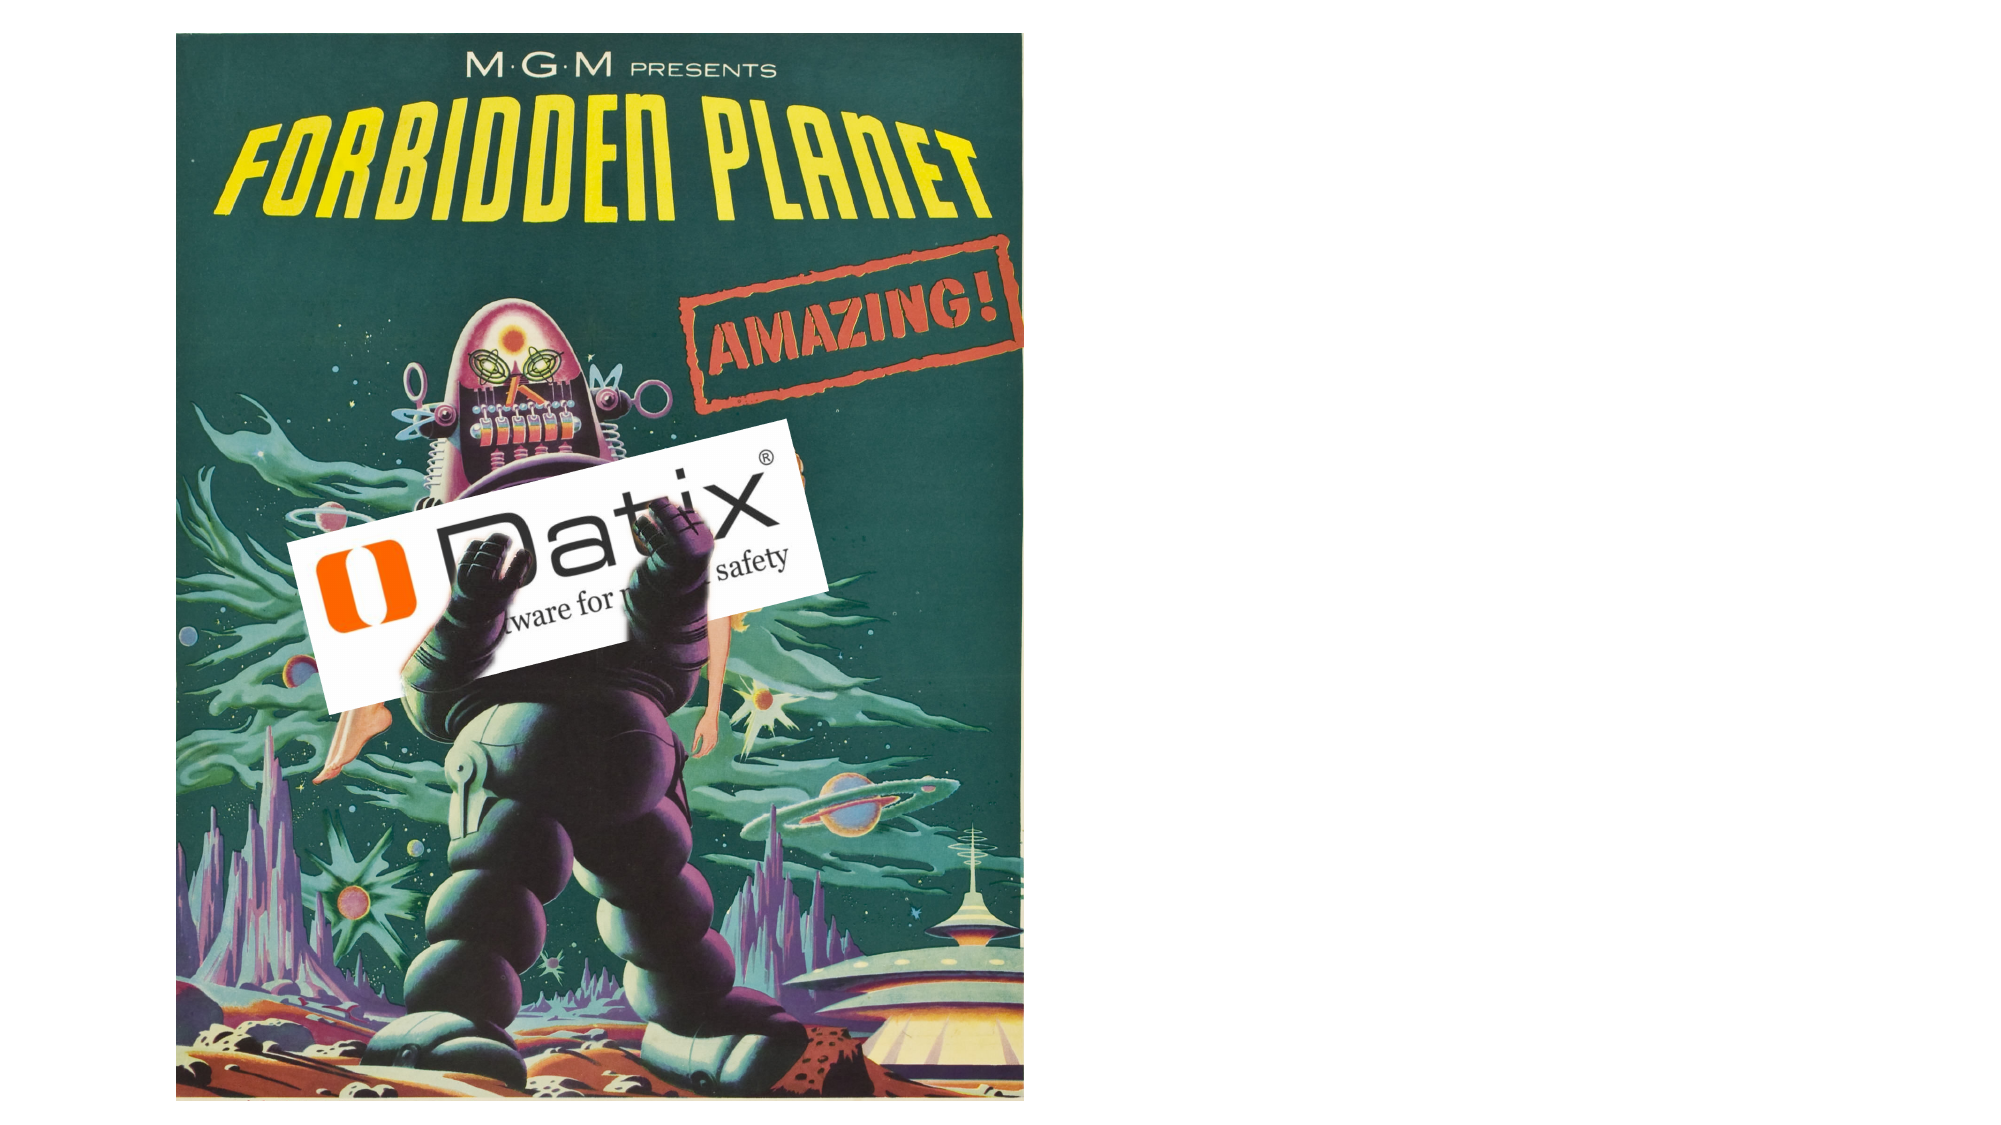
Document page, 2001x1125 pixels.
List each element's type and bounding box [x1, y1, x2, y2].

picture [176, 33, 1024, 1101]
